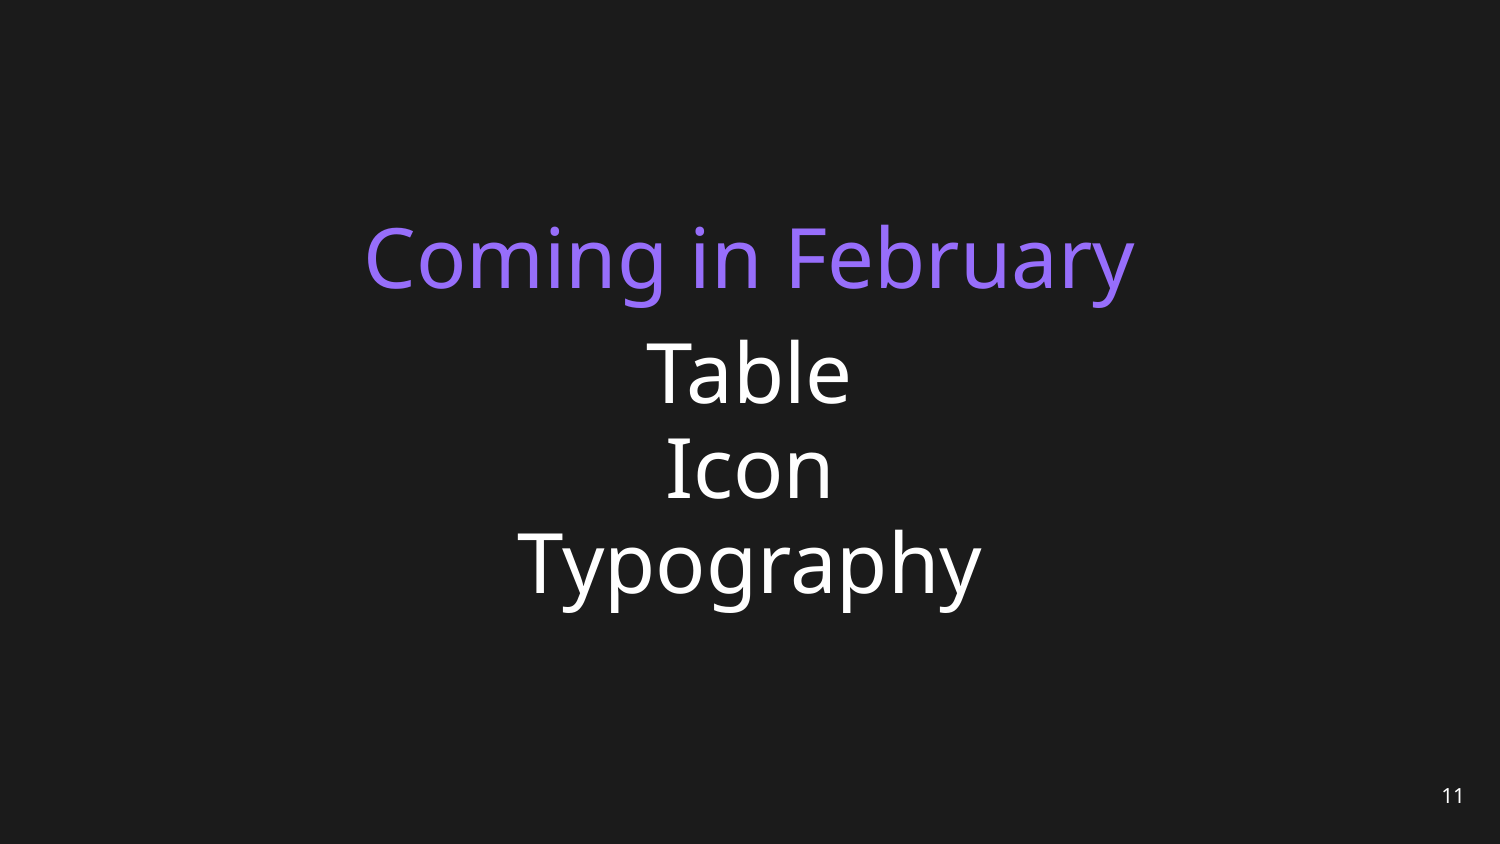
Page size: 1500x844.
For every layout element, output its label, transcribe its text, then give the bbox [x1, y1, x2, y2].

slide_number 11 [1389, 764, 1480, 830]
title Coming in February Table Icon Typography [51, 72, 1449, 753]
